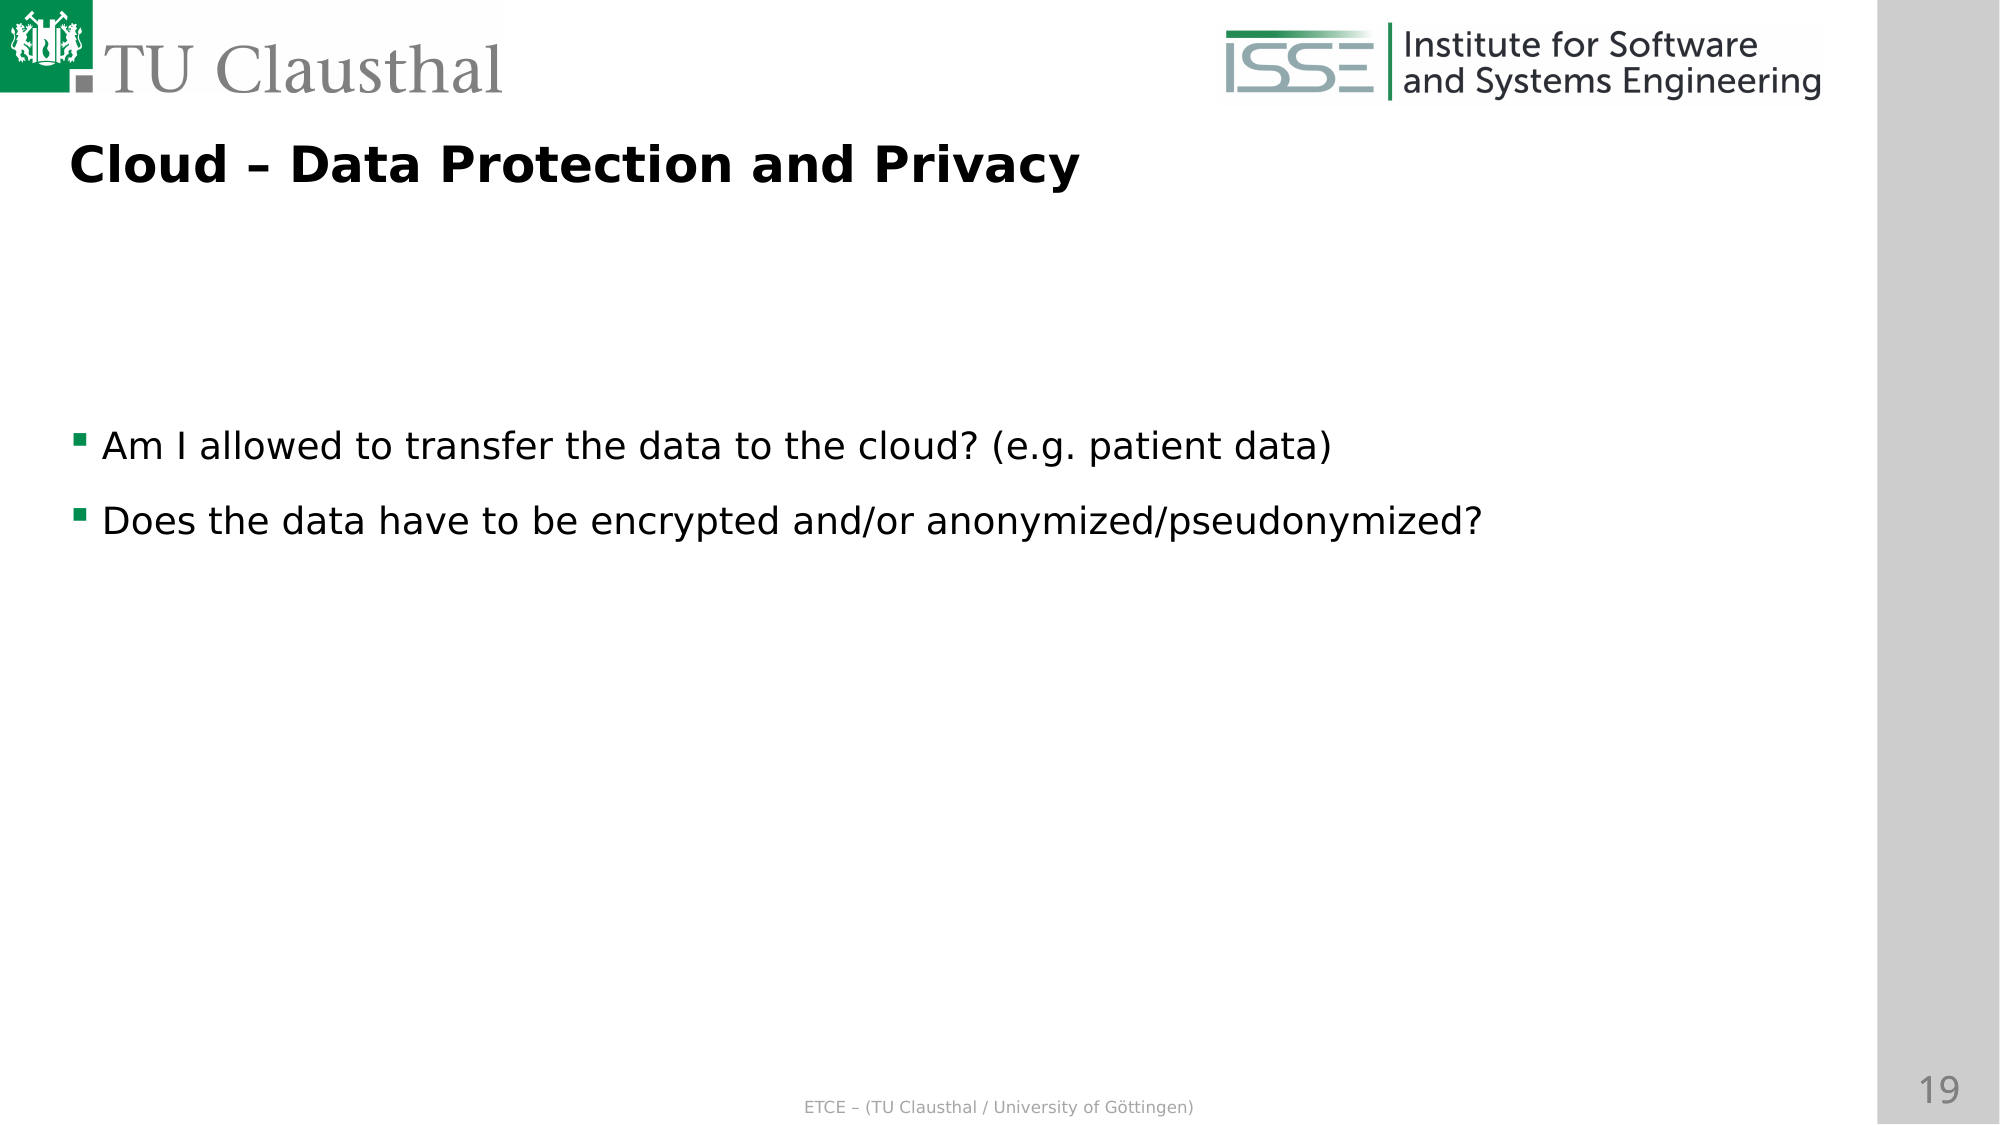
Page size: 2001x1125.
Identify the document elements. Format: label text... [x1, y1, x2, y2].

picture [1218, 22, 1826, 107]
text_box Am I allowed to transfer the data to the cloud? (e.g. patient data) Does the data have to be encrypted and/or anonymized/pseudonymized? Am I allowed to transfer data to foreign servers? Liability issues in the event of data loss and data manipulation Access to the data on the part of the cloud provider, third parties or secret services Cloud service is temporarily unavailable (SLAs – Service Level Agreements) [55, 208, 1819, 1035]
picture [0, 0, 502, 93]
text_box Cloud – Data Protection and Privacy [55, 125, 1819, 208]
